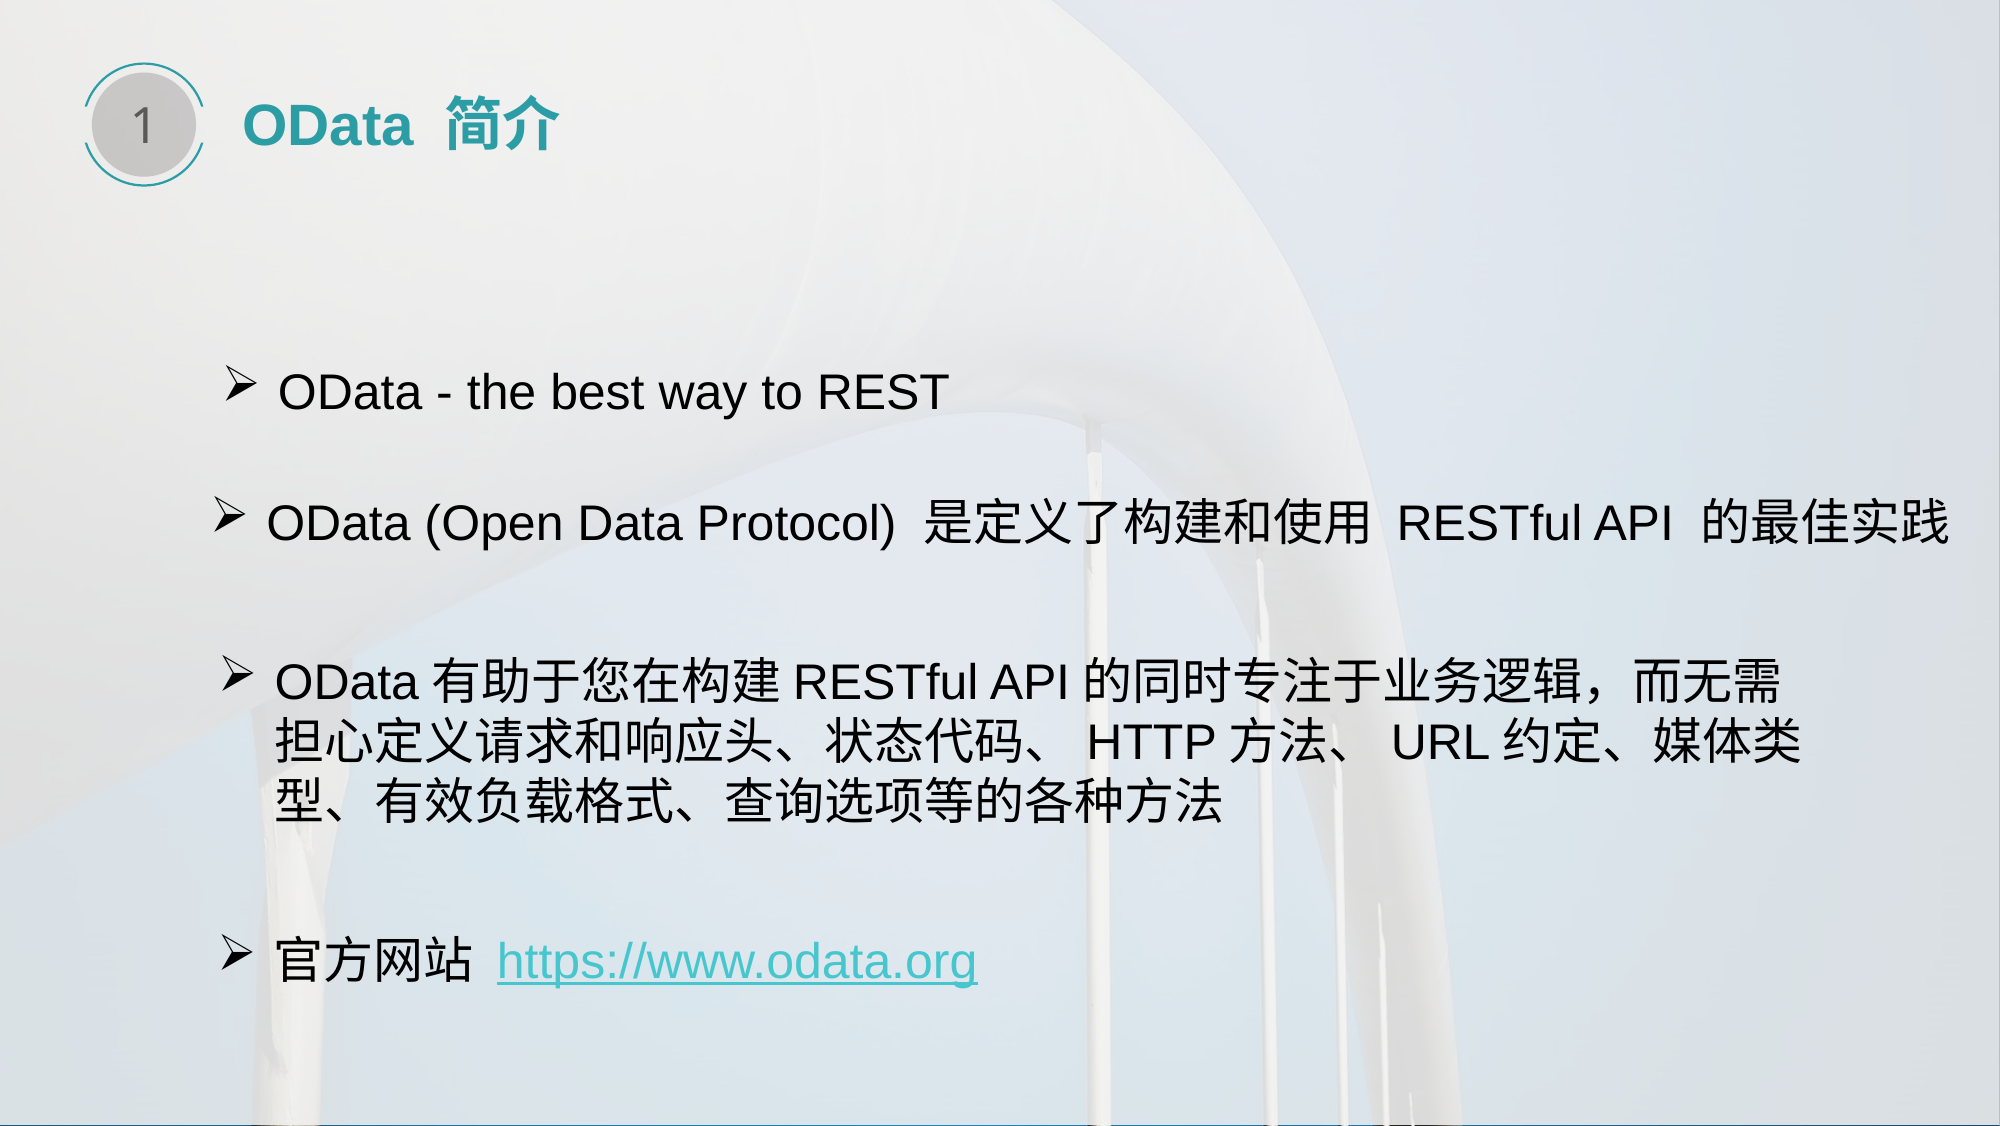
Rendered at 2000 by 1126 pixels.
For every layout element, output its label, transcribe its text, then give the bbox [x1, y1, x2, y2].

text_box OData (Open Data Protocol) 是定义了构建和使用 RESTful API 的最佳实践 [195, 483, 1965, 558]
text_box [84, 62, 571, 187]
text_box OData - the best way to REST [206, 352, 966, 475]
text_box OData有助于您在构建RESTful API的同时专注于业务逻辑，而无需担心定义请求和响应头、状态代码、HTTP方法、URL约定、媒体类型、有效负载格式、查询选项等的各种方法 [203, 641, 1836, 837]
text_box 官方网站 https://www.odata.org [202, 921, 993, 997]
